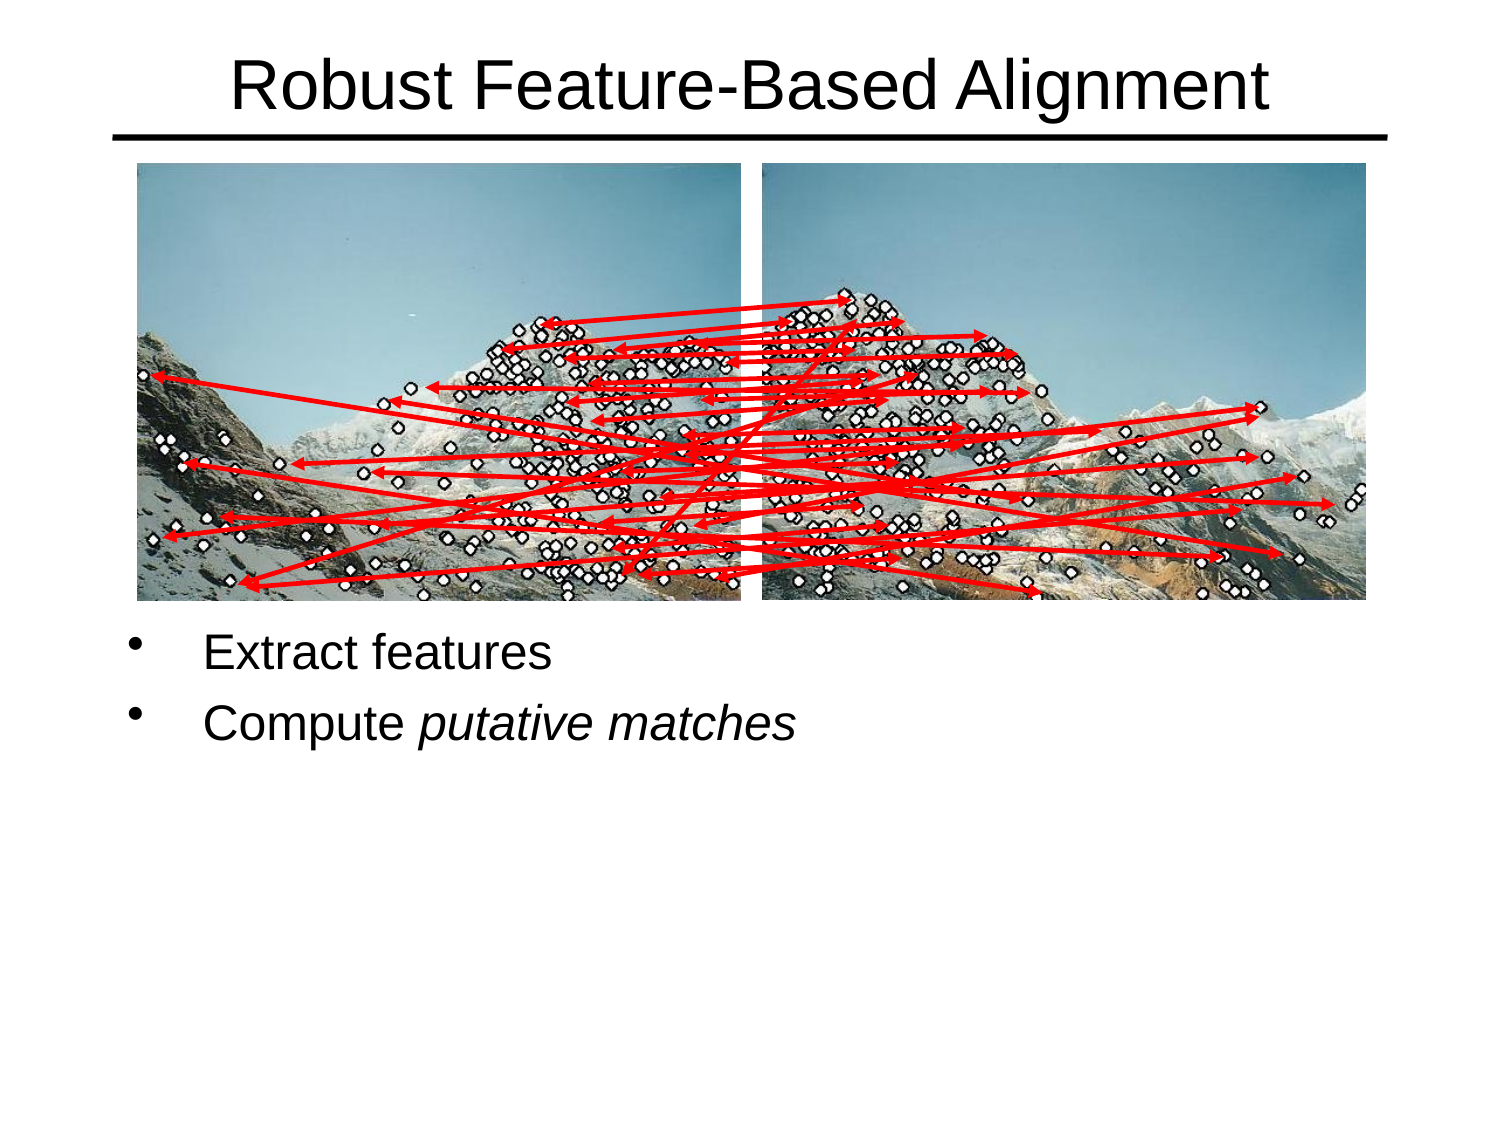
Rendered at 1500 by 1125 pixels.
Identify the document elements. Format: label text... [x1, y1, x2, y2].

picture [137, 162, 741, 601]
picture [762, 163, 1366, 600]
list Extract features Compute putative matches [112, 612, 1388, 1125]
title Robust Feature-Based Alignment [112, 12, 1388, 151]
